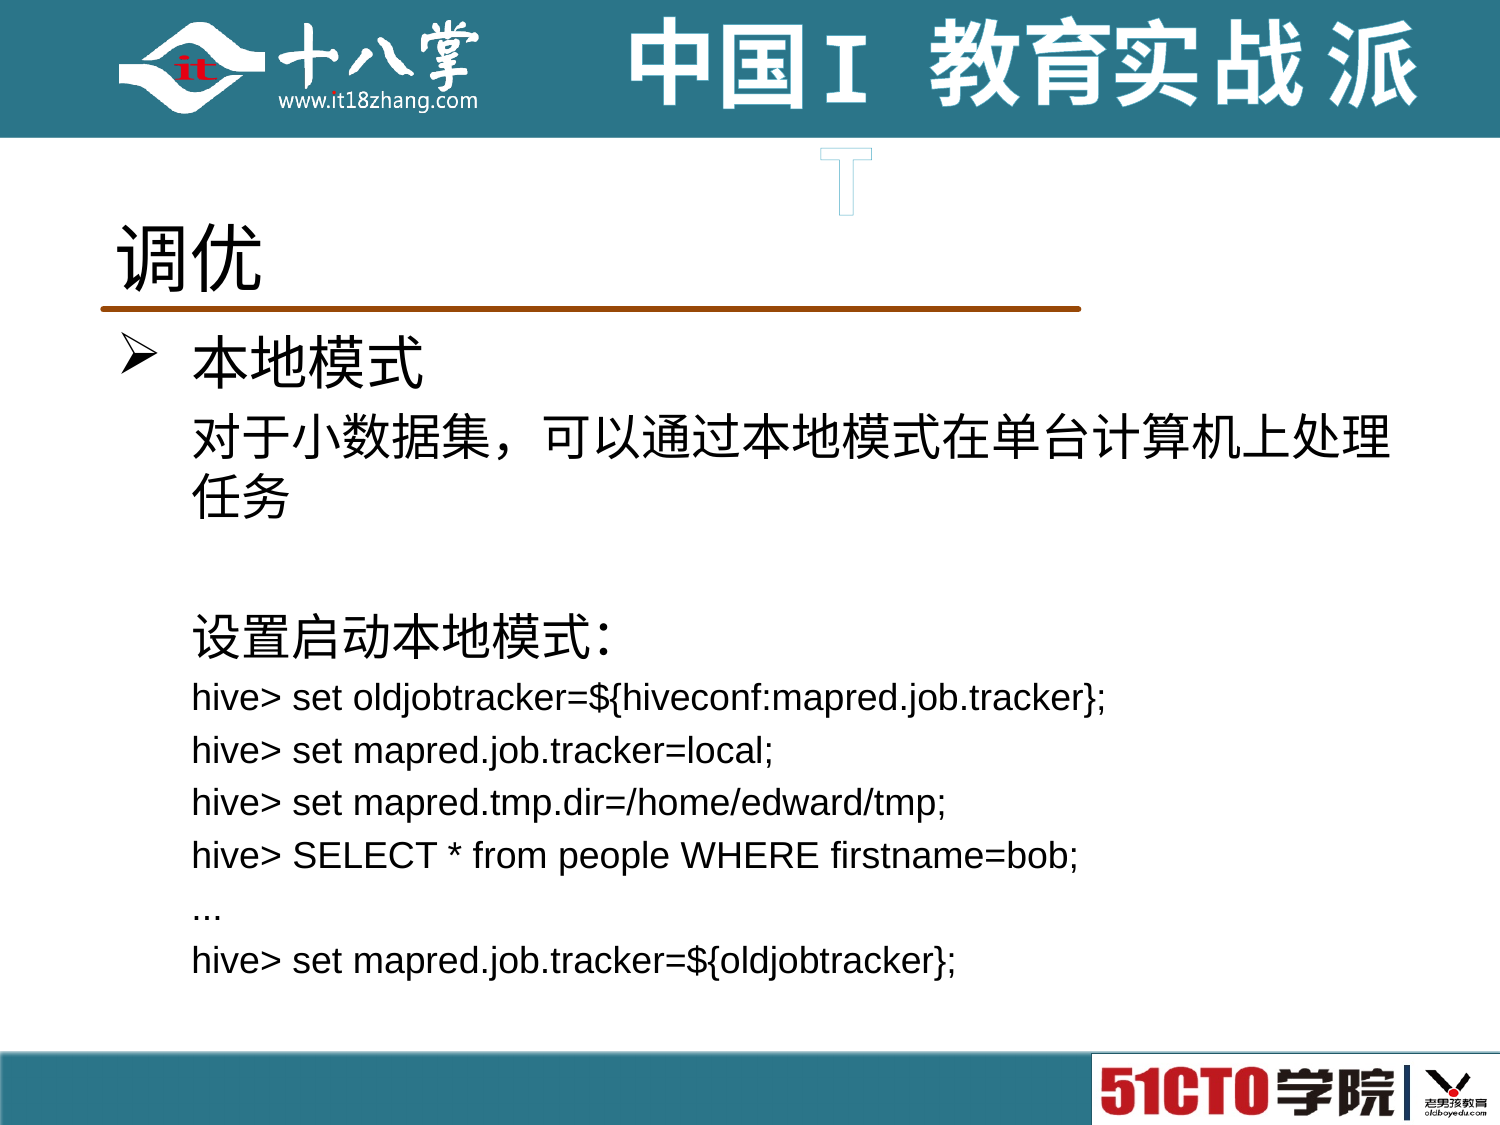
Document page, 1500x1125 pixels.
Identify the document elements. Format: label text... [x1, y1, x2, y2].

list 本地模式 对于小数据集，可以通过本地模式在单台计算机上处理任务 设置启动本地模式： hive> set oldjobtracker=${hiveconf:mapred.job.tracker}; hive> set mapred.job.tracker=local; hive> set mapred.tmp.dir=/home/edward/tmp; hive> SELECT * from people WHERE firstname=bob; ... hive> set mapred.job.tracker=${oldjobtracker}; [101, 318, 1424, 1035]
picture [119, 20, 479, 114]
title 调优 [100, 204, 1424, 303]
picture [1092, 1054, 1500, 1125]
